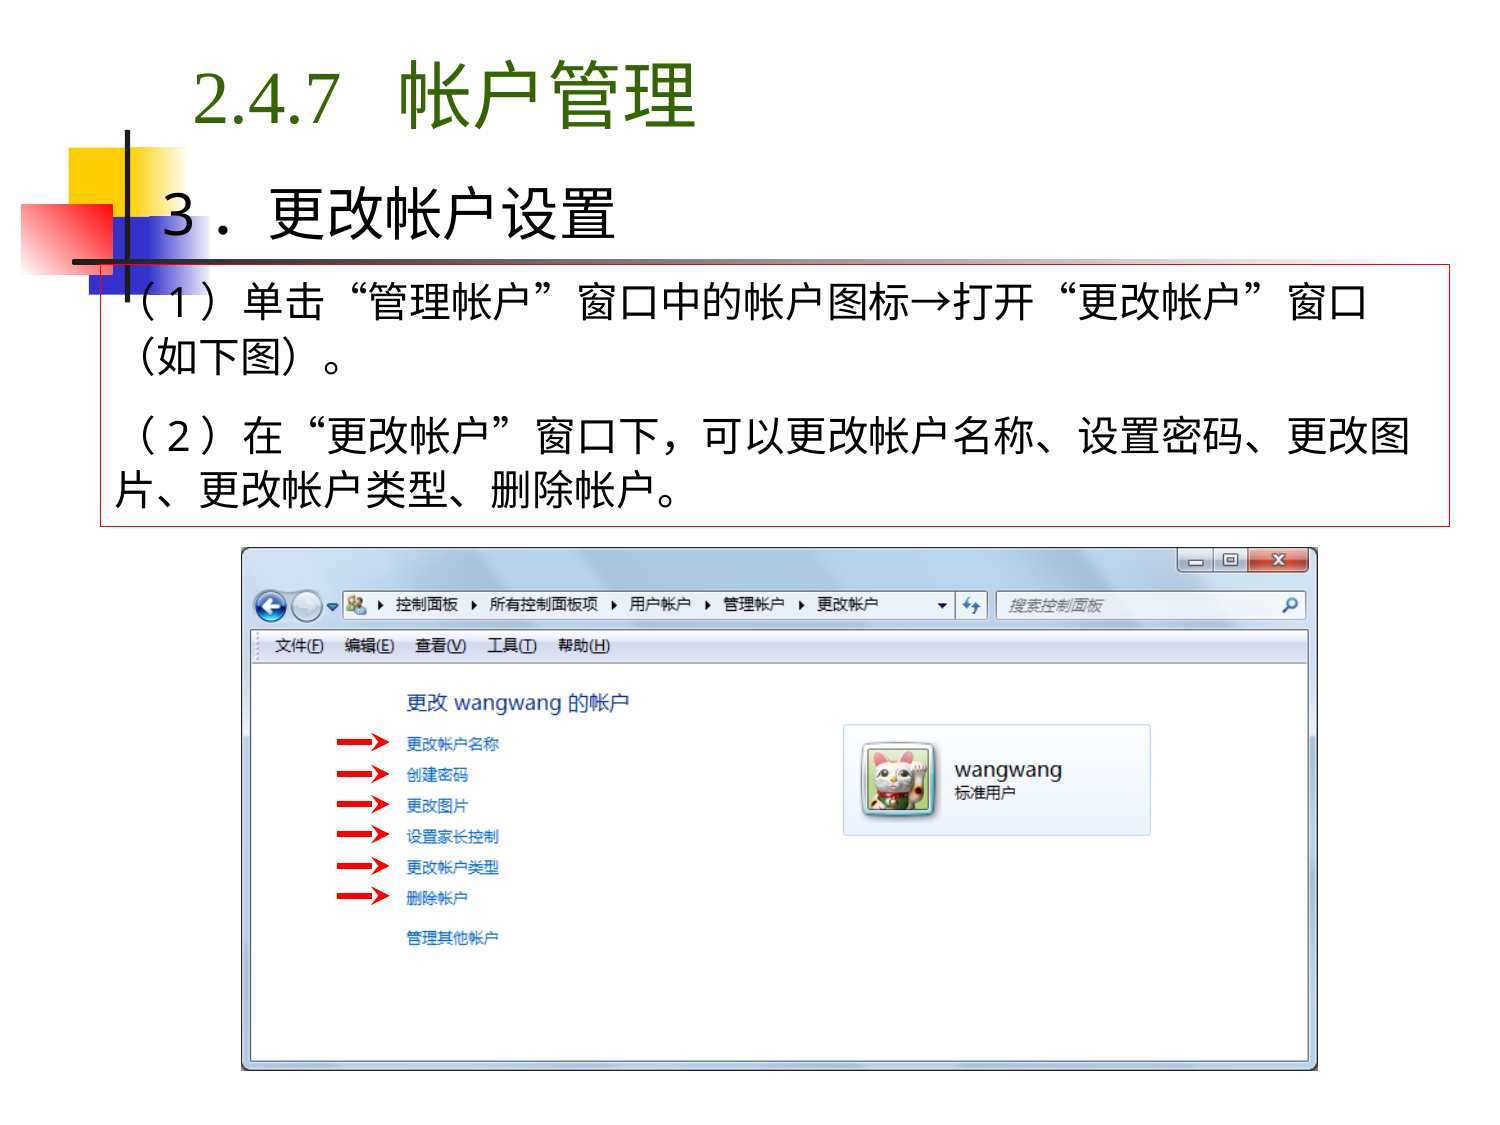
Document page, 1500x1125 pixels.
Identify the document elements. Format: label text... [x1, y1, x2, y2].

text_box 3．更改帐户设置 [147, 169, 1272, 255]
picture [241, 547, 1318, 1071]
title 2.4.7 帐户管理 [177, 1, 1500, 188]
text_box （1）单击“管理帐户”窗口中的帐户图标→打开“更改帐户”窗口（如下图）。 （2）在“更改帐户”窗口下，可以更改帐户名称、设置密码、更改图片、更改帐户类型、删除帐户。 [100, 264, 1450, 527]
